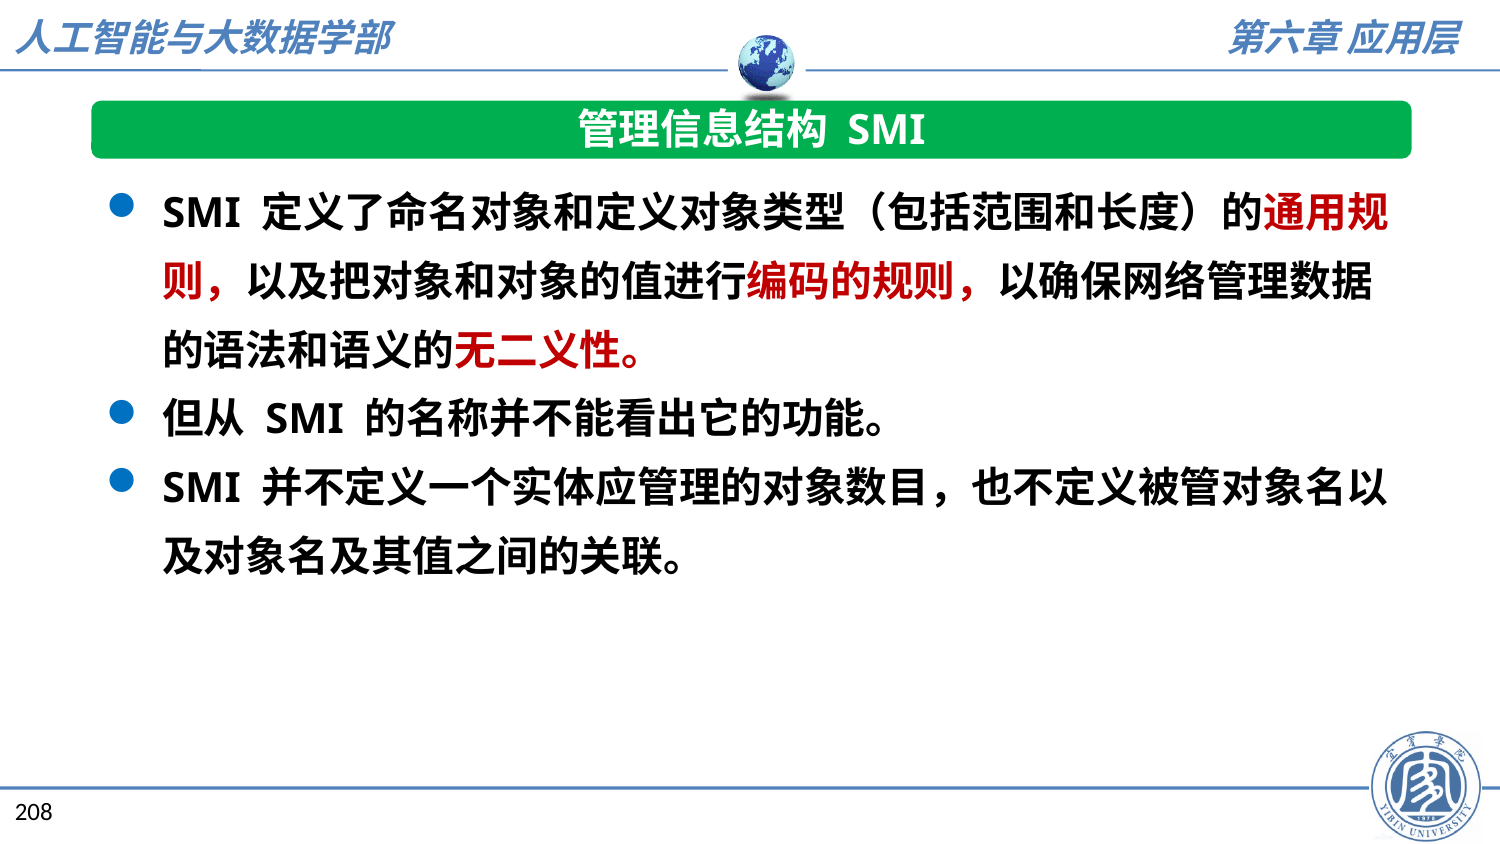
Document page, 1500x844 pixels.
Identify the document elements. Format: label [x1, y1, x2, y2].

picture [736, 33, 796, 95]
text_box [91, 95, 1412, 587]
slide_number [0, 787, 350, 833]
